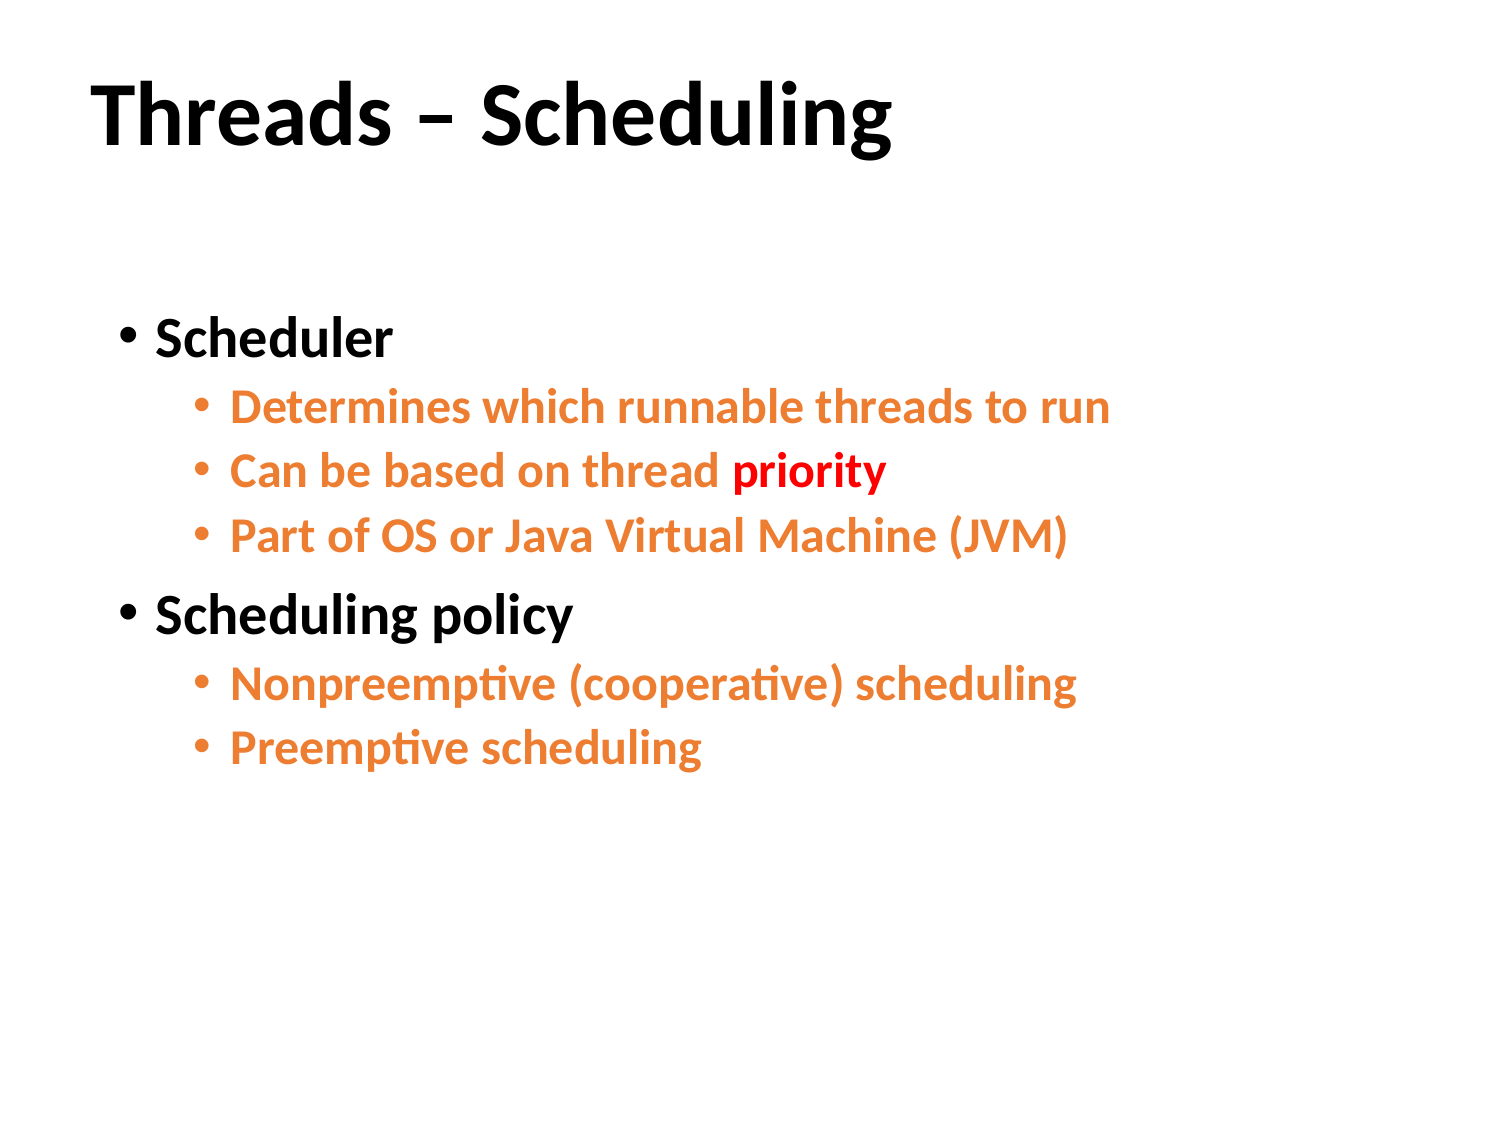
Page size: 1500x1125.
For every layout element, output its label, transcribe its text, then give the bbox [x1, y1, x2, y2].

list Scheduler Determines which runnable threads to run Can be based on thread priority Part of OS or Java Virtual Machine (JVM) Scheduling policy Nonpreemptive (cooperative) scheduling Preemptive scheduling [103, 299, 1397, 1014]
title Threads – Scheduling [75, 45, 1425, 188]
